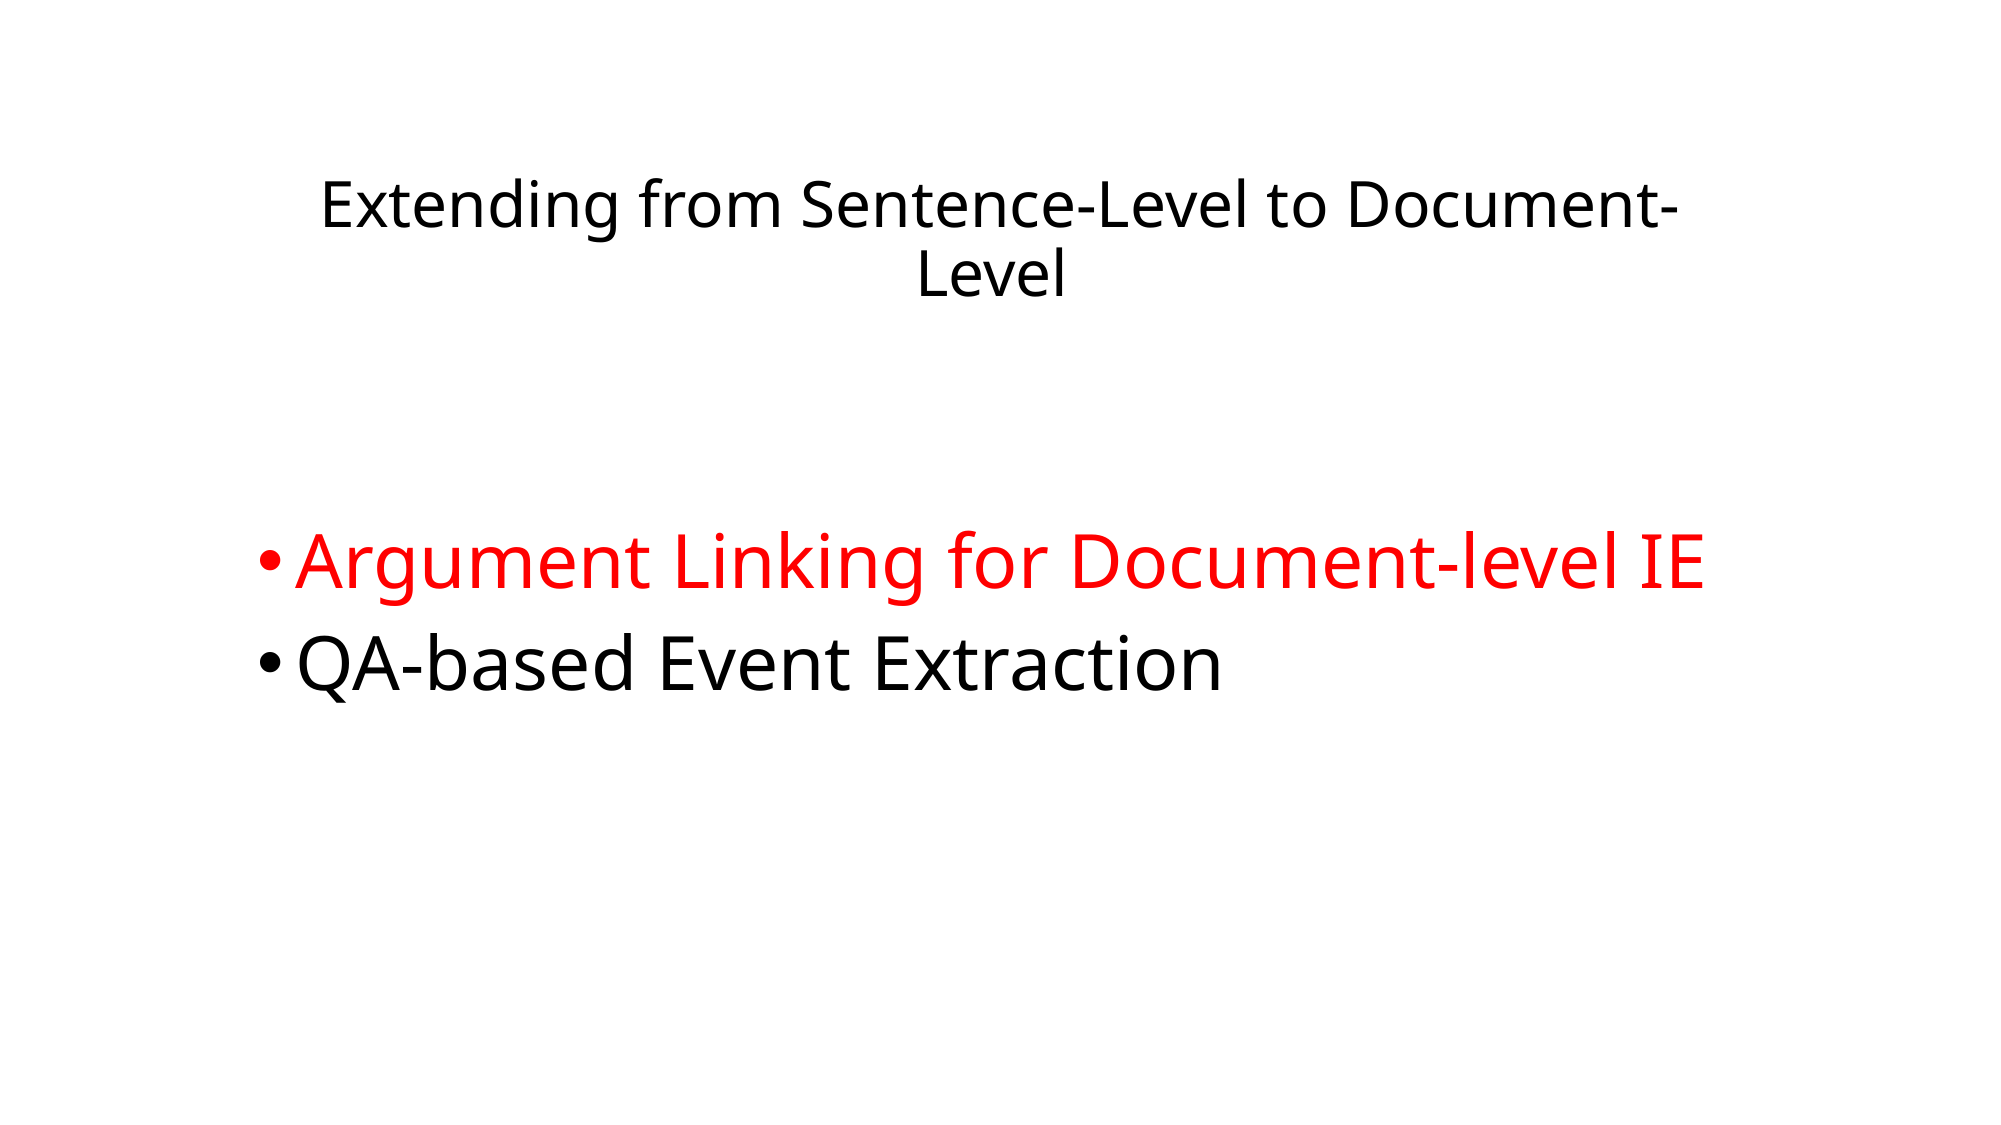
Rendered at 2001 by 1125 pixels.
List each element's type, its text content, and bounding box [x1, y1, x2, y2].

list Argument Linking for Document-level IE QA-based Event Extraction [242, 515, 1968, 1125]
title Extending from Sentence-Level to Document-Level [260, 164, 1740, 382]
